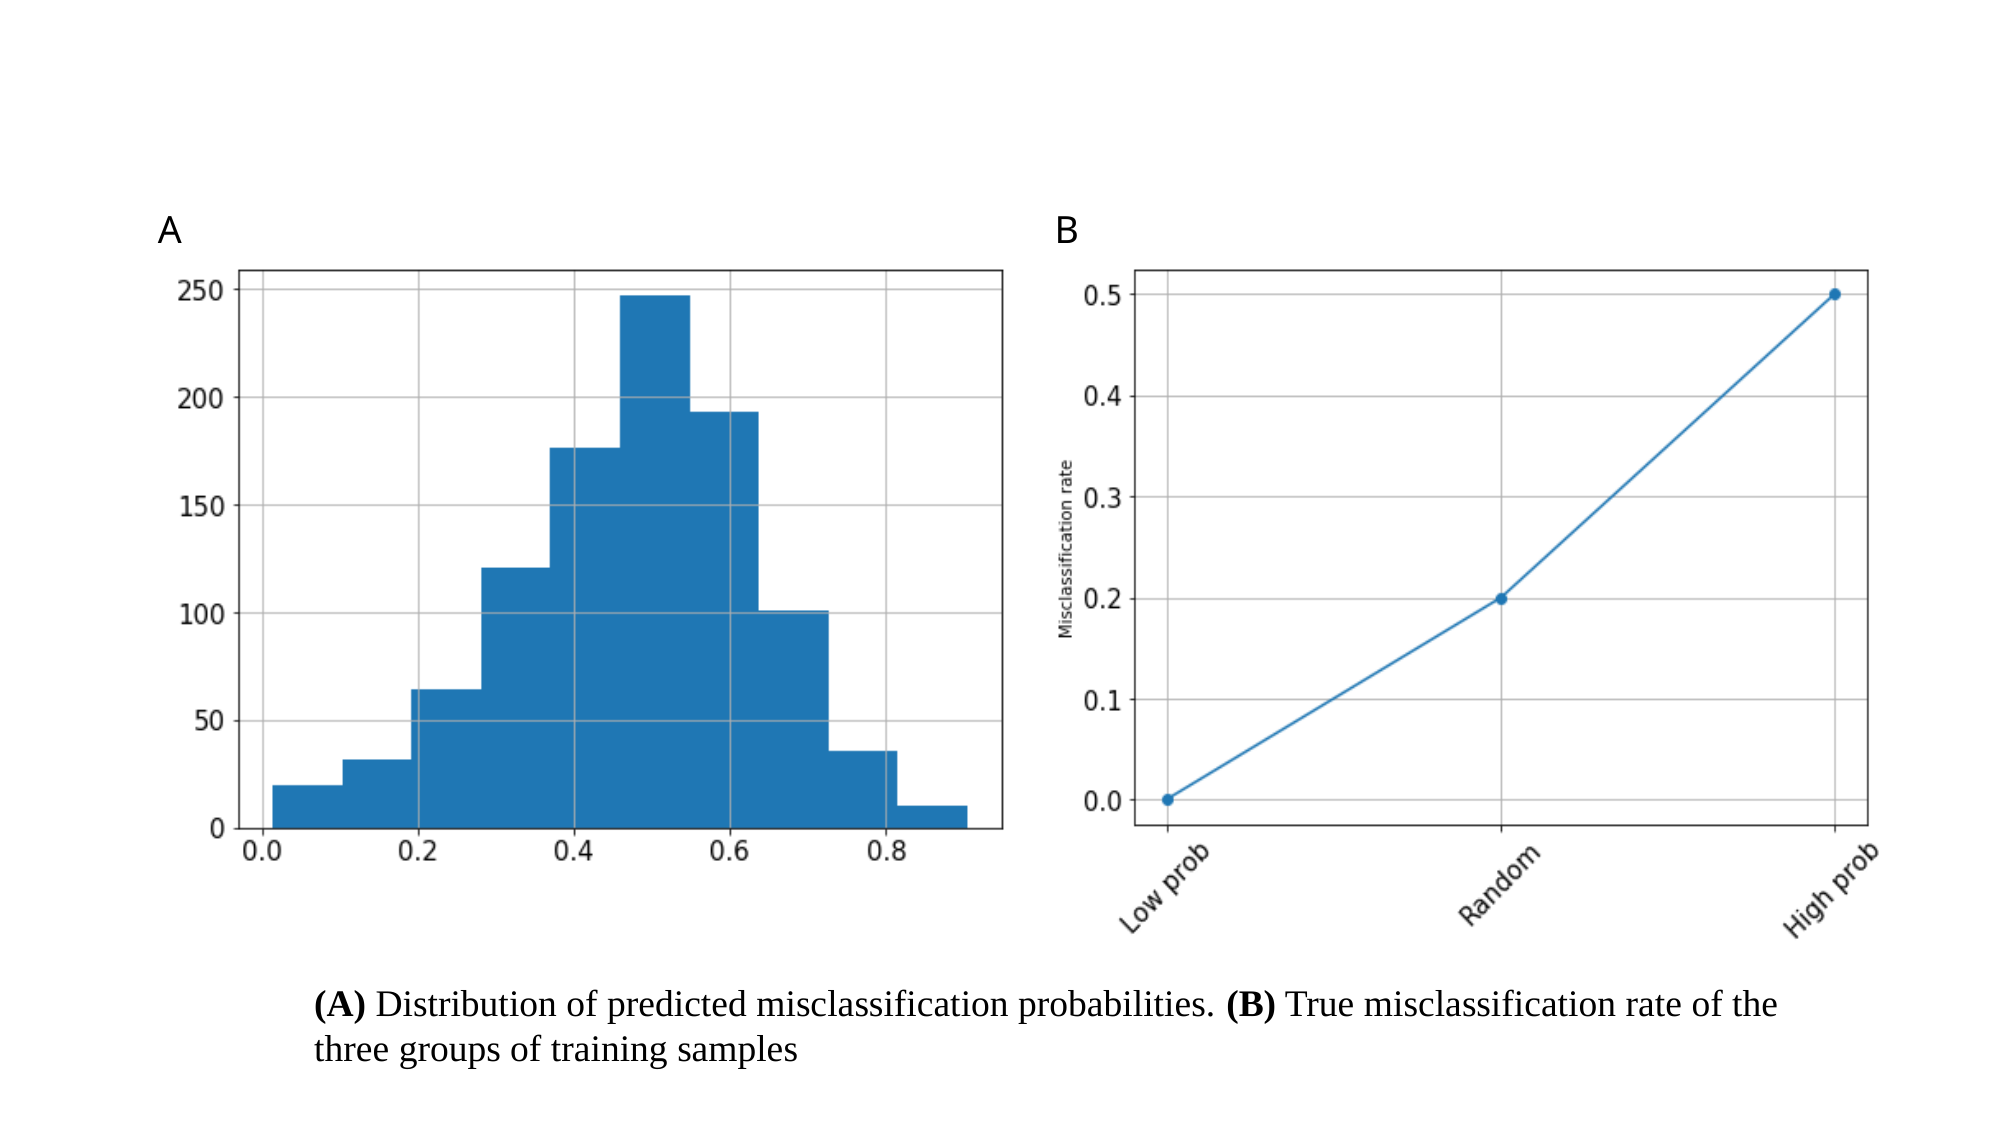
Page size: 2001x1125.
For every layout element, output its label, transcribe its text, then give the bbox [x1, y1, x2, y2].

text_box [144, 197, 1898, 957]
text_box (A) Distribution of predicted misclassification probabilities. (B) True misclassification rate of the three groups of training samples [299, 972, 1835, 1077]
